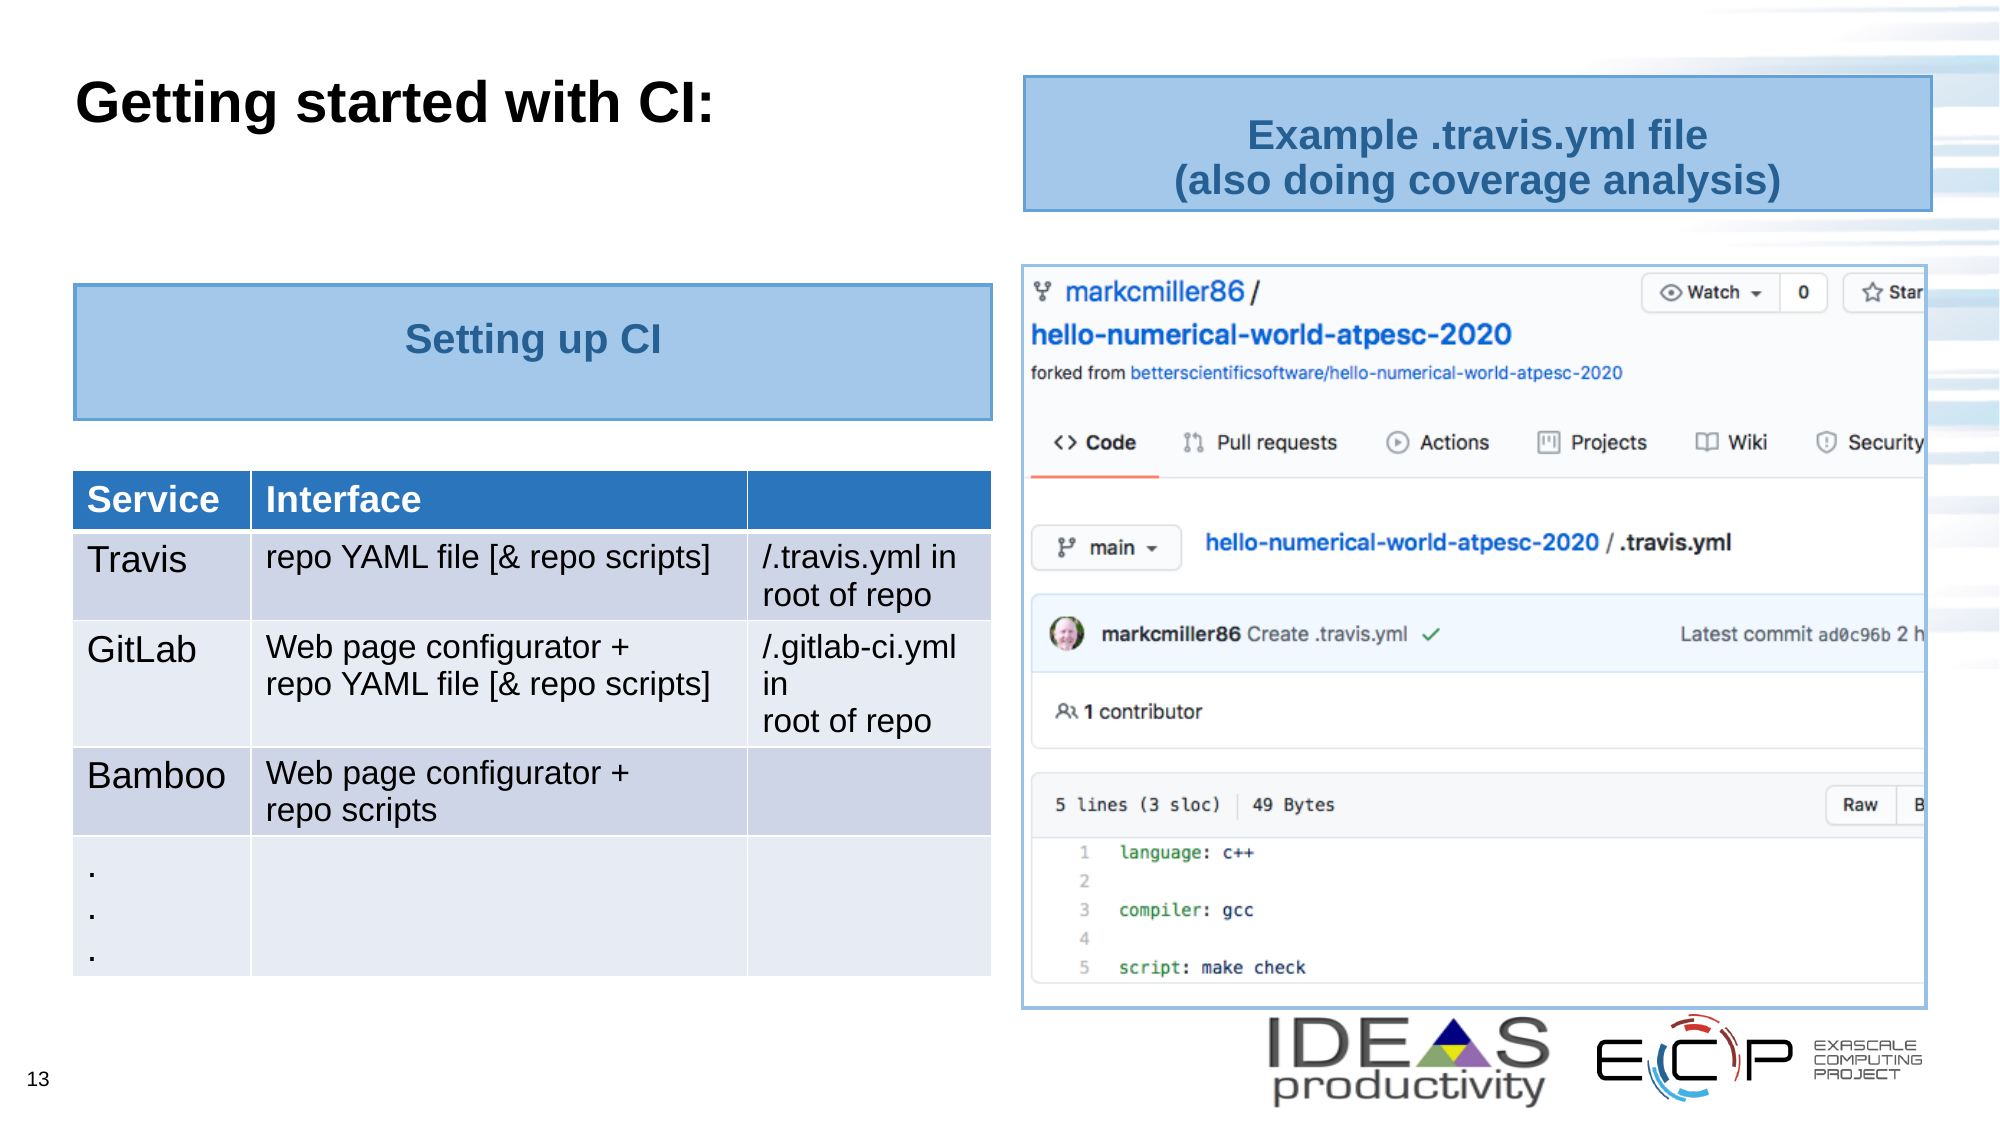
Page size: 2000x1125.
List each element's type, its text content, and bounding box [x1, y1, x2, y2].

table_cell /.gitlab-ci.yml in root of repo [748, 621, 991, 746]
picture [1597, 1014, 1922, 1102]
table_header Interface [252, 471, 747, 529]
picture [1257, 1010, 1560, 1115]
table_cell GitLab [73, 621, 250, 746]
table_cell [748, 837, 991, 976]
table_header [748, 471, 991, 529]
table_cell Bamboo [73, 748, 250, 835]
table_cell Travis [73, 534, 250, 620]
table_cell . . . [73, 837, 250, 976]
list Example .travis.yml file (also doing coverage analysis) [1023, 75, 1933, 212]
table_header Service [73, 471, 250, 529]
picture [1531, 0, 2000, 669]
table_cell /.travis.yml in root of repo [748, 534, 991, 620]
table_cell repo YAML file [& repo scripts] [252, 534, 747, 620]
list Setting up CI [73, 283, 993, 421]
table_cell [748, 748, 991, 835]
title Getting started with CI: [59, 67, 1927, 218]
table_cell Web page configurator + repo scripts [252, 748, 747, 835]
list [1024, 267, 1925, 1007]
table_cell Web page configurator + repo YAML file [& repo scripts] [252, 621, 747, 746]
table_cell [252, 837, 747, 976]
